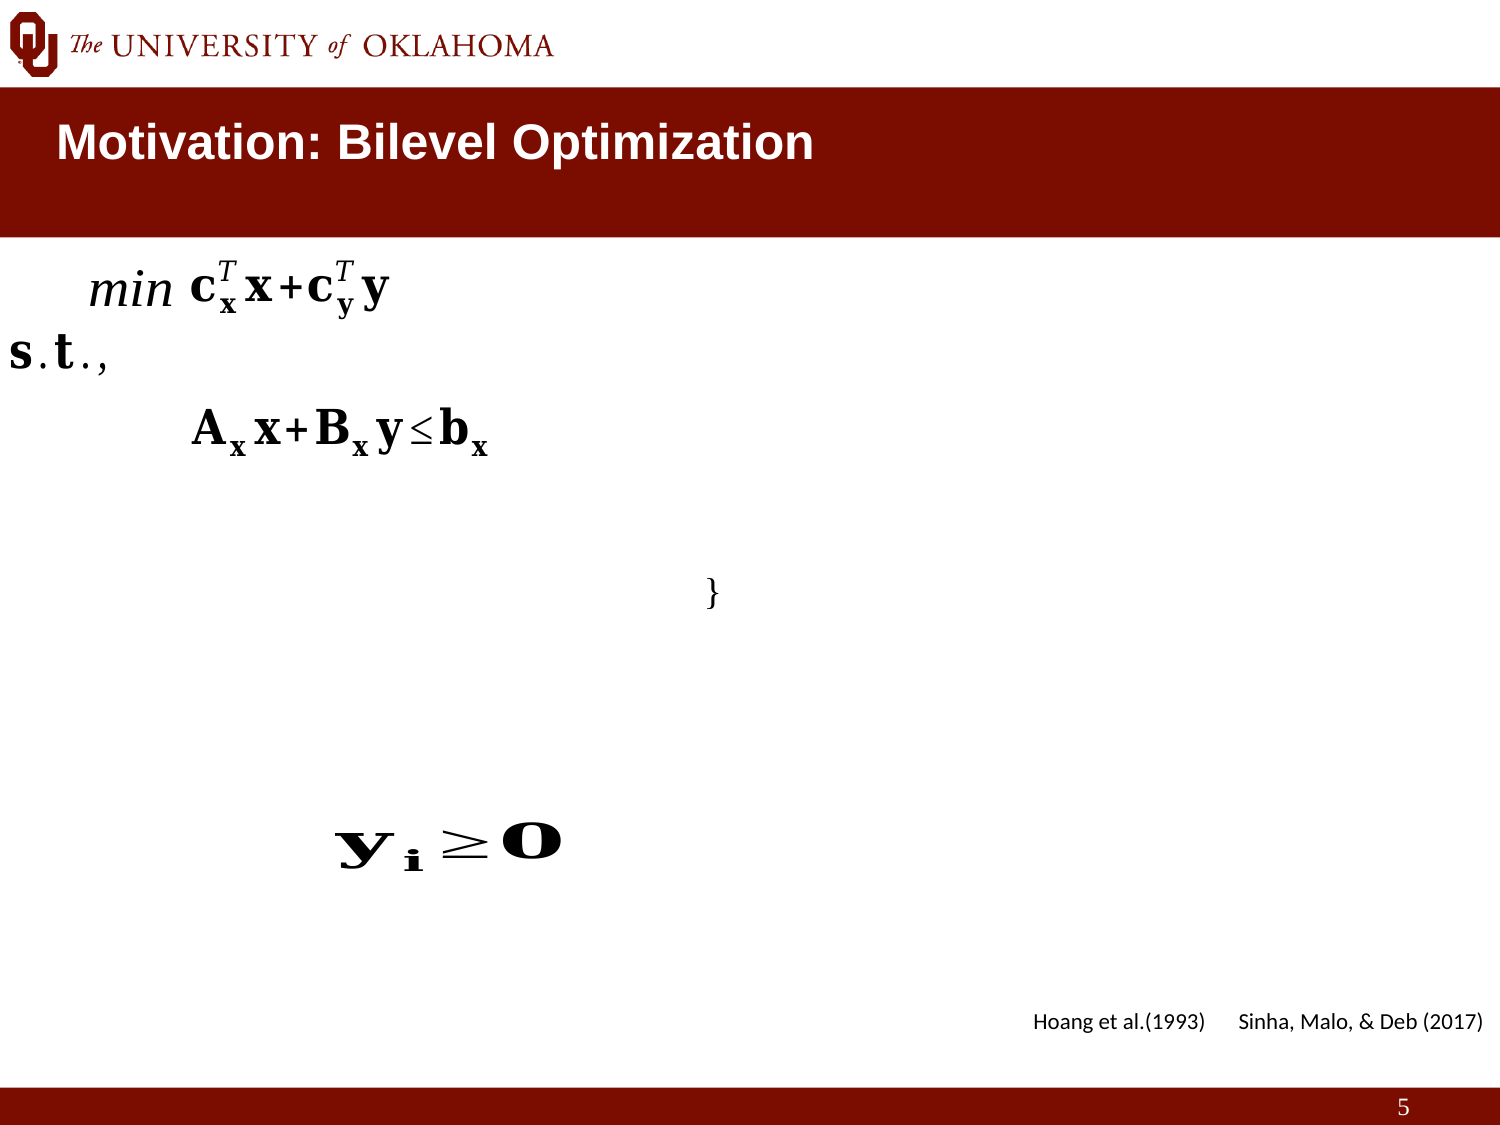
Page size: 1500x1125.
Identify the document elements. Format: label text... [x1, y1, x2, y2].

picture [177, 258, 241, 326]
slide_number 5 [1074, 1074, 1425, 1125]
text_box Hoang et al.(1993) [1018, 999, 1222, 1042]
text_box Sinha, Malo, & Deb (2017) [1222, 999, 1499, 1042]
picture [2, 0, 562, 115]
text_box Motivation: Bilevel Optimization [41, 101, 1392, 290]
